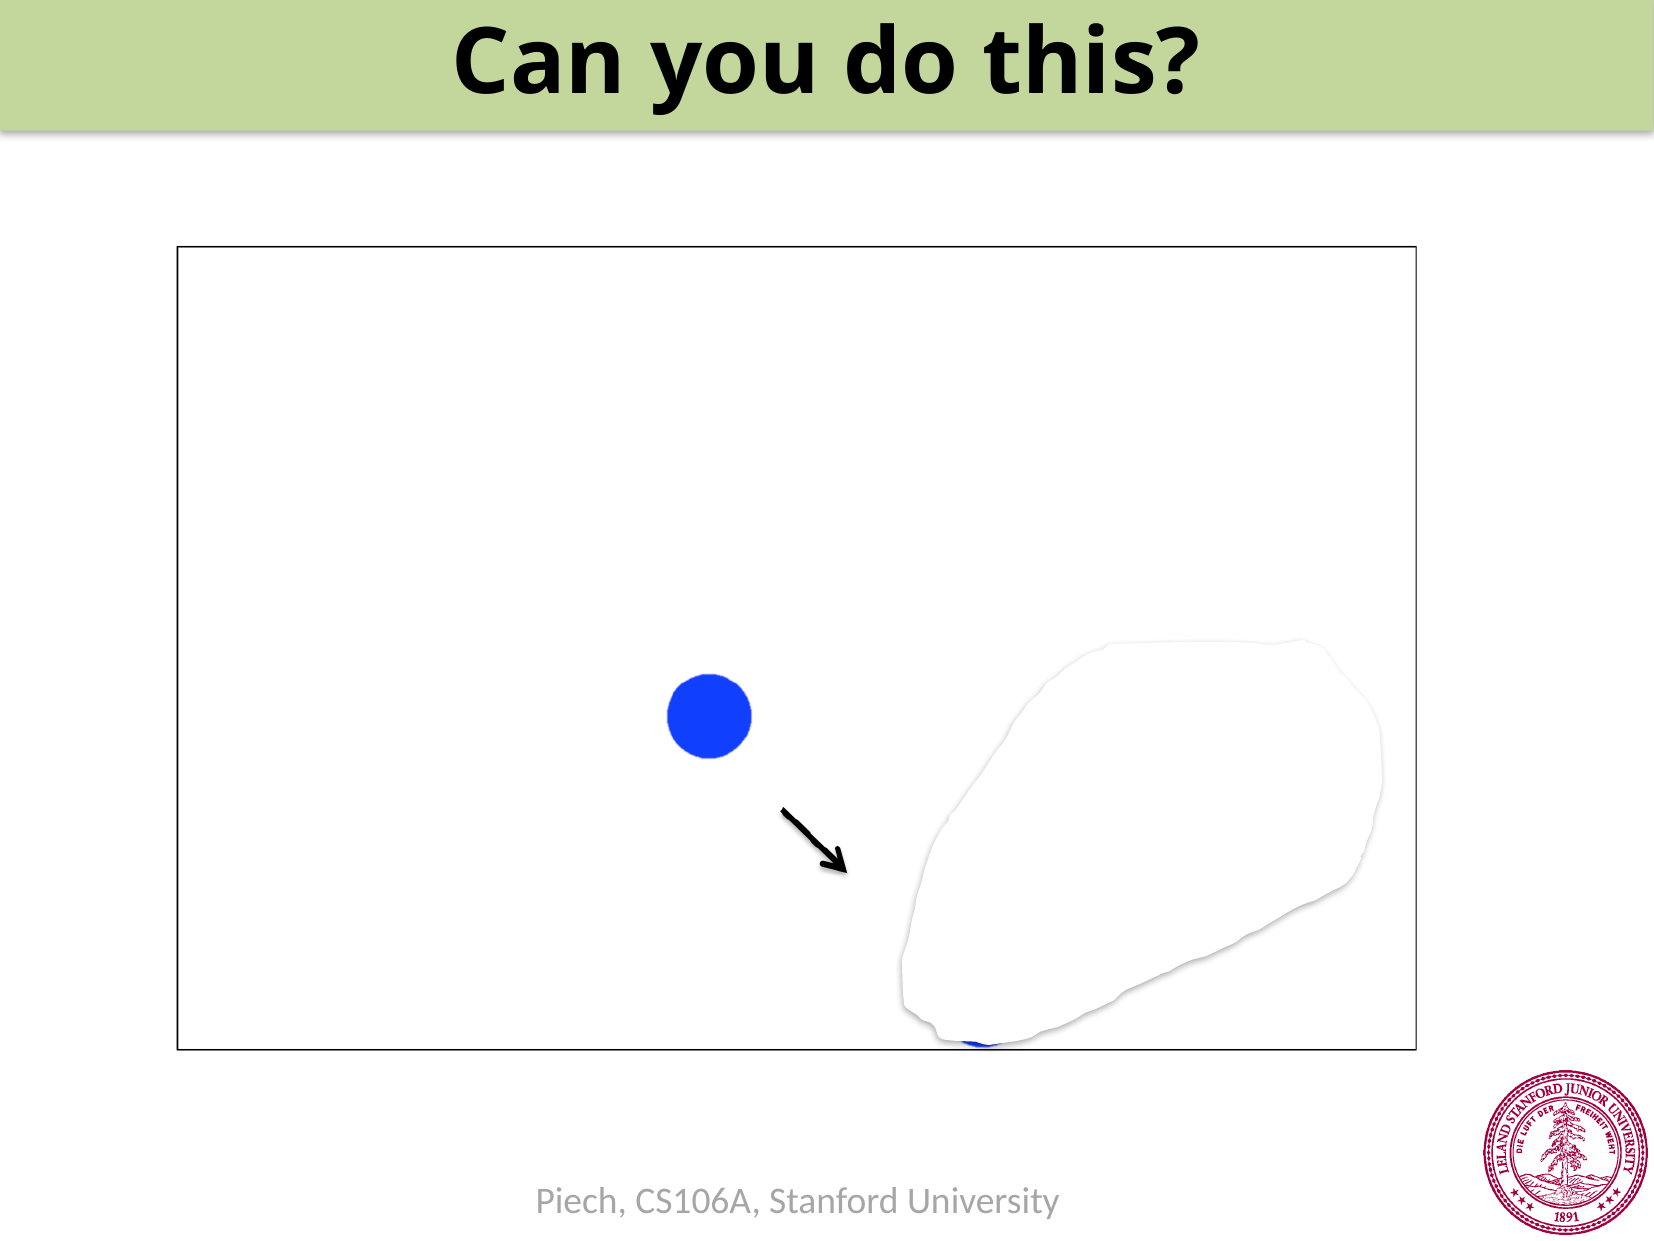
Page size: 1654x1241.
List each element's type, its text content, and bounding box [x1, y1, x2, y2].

picture [176, 244, 1417, 1066]
text_box Can you do this? [0, 0, 1654, 134]
picture [1483, 1070, 1648, 1235]
